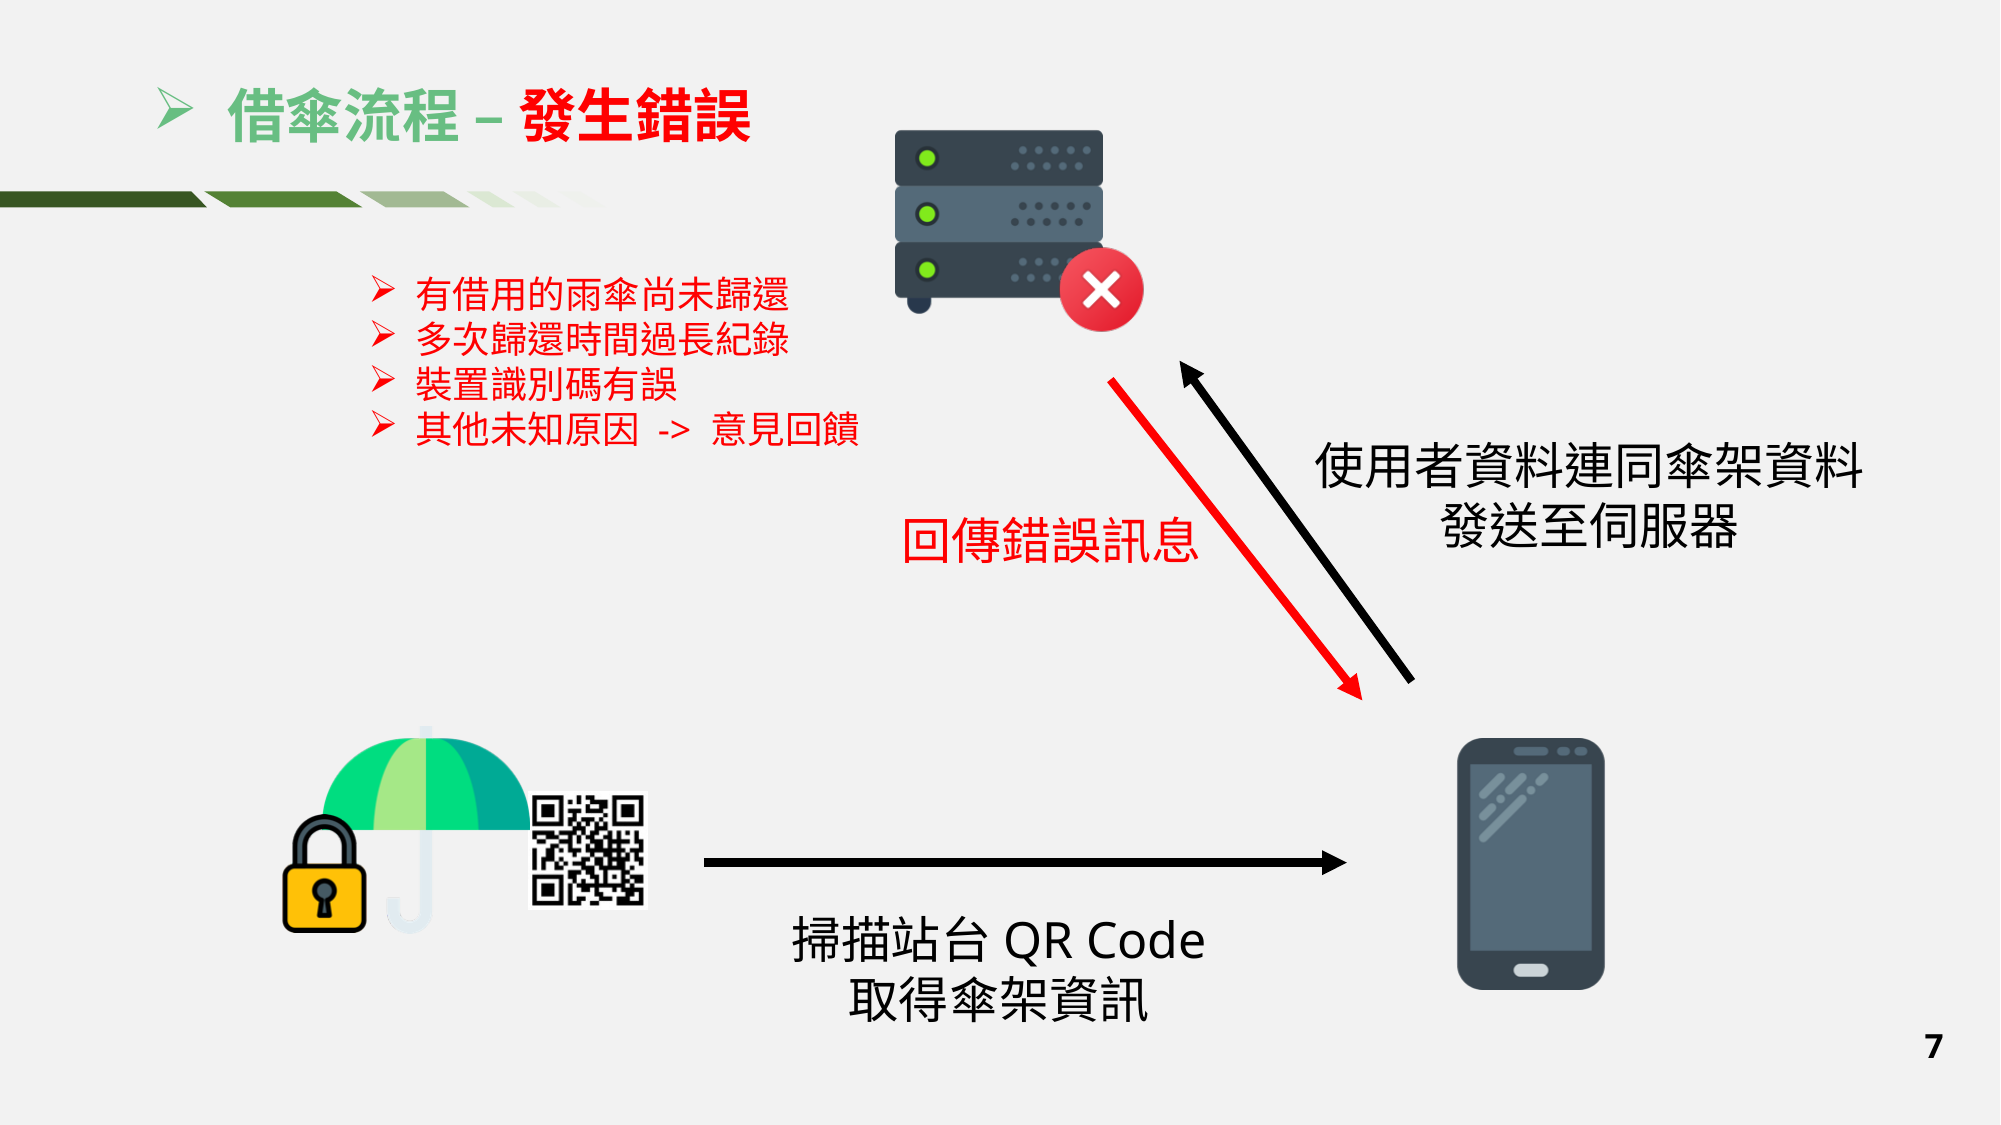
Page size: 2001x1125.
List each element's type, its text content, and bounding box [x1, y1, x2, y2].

text_box 使用者資料連同傘架資料發送至伺服器 [1412, 426, 1885, 562]
picture [265, 726, 648, 934]
picture [895, 118, 1152, 340]
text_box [1179, 360, 1412, 682]
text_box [1110, 379, 1363, 701]
picture [1405, 738, 1657, 990]
text_box 有借用的雨傘尚未歸還 多次歸還時間過長紀錄 裝置識別碼有誤 其他未知原因 -> 意見回饋 [353, 263, 890, 459]
title 借傘流程 – 發生錯誤 [137, 59, 1863, 178]
text_box 掃描站台QR Code 取得傘架資訊 [703, 901, 1295, 1036]
list 7 [1889, 1003, 1979, 1093]
text_box 回傳錯誤訊息 [756, 501, 1110, 577]
